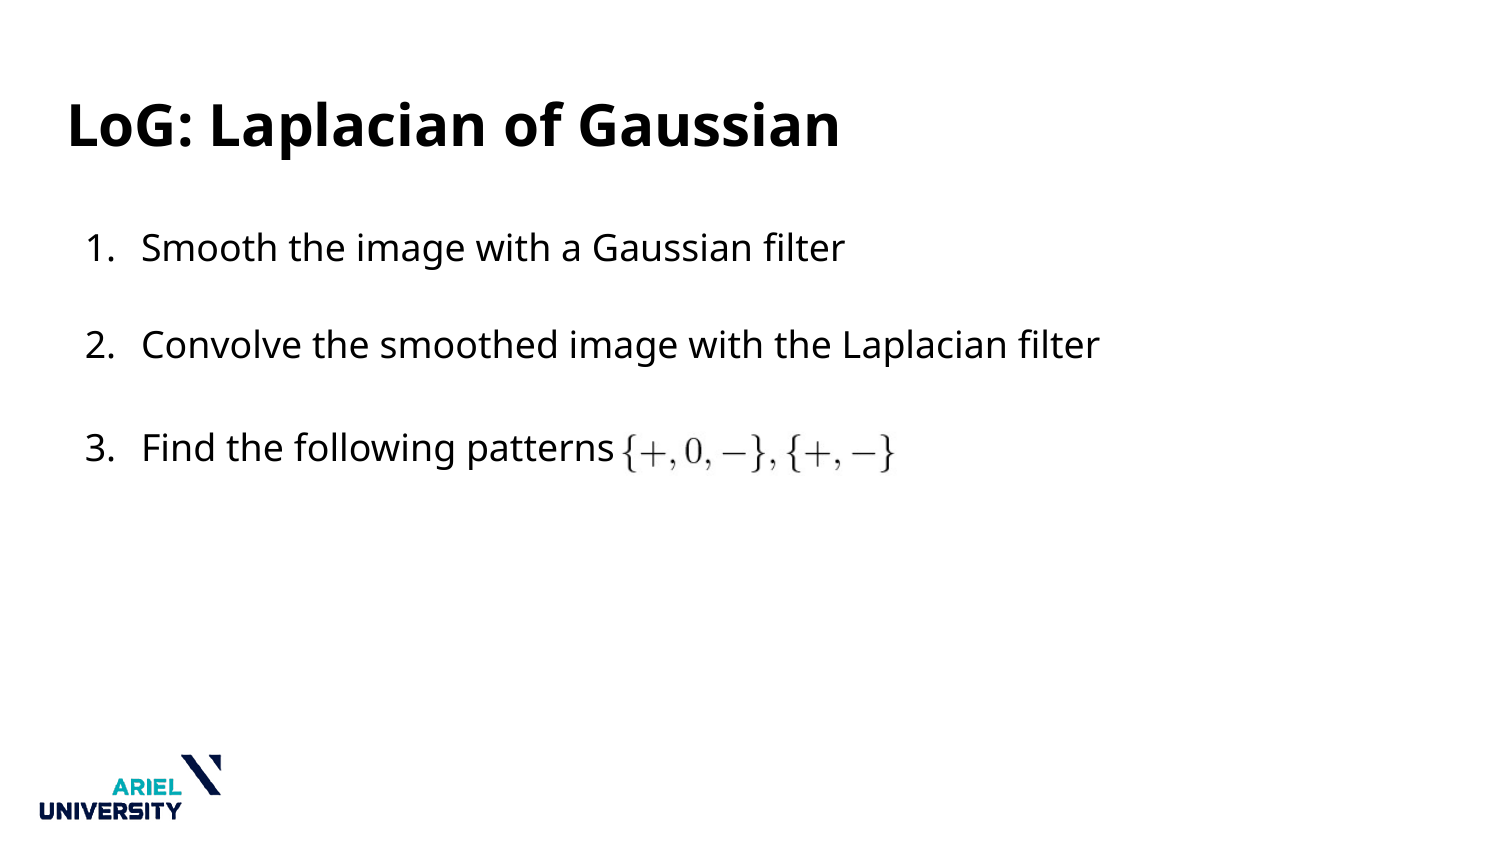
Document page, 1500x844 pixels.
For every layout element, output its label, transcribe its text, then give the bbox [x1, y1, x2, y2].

picture [14, 743, 246, 830]
picture [614, 431, 906, 477]
list Smooth the image with a Gaussian filter Convolve the smoothed image with the Laplacian filter Find the following patterns: [51, 202, 1449, 750]
title LoG: Laplacian of Gaussian [51, 72, 1449, 167]
